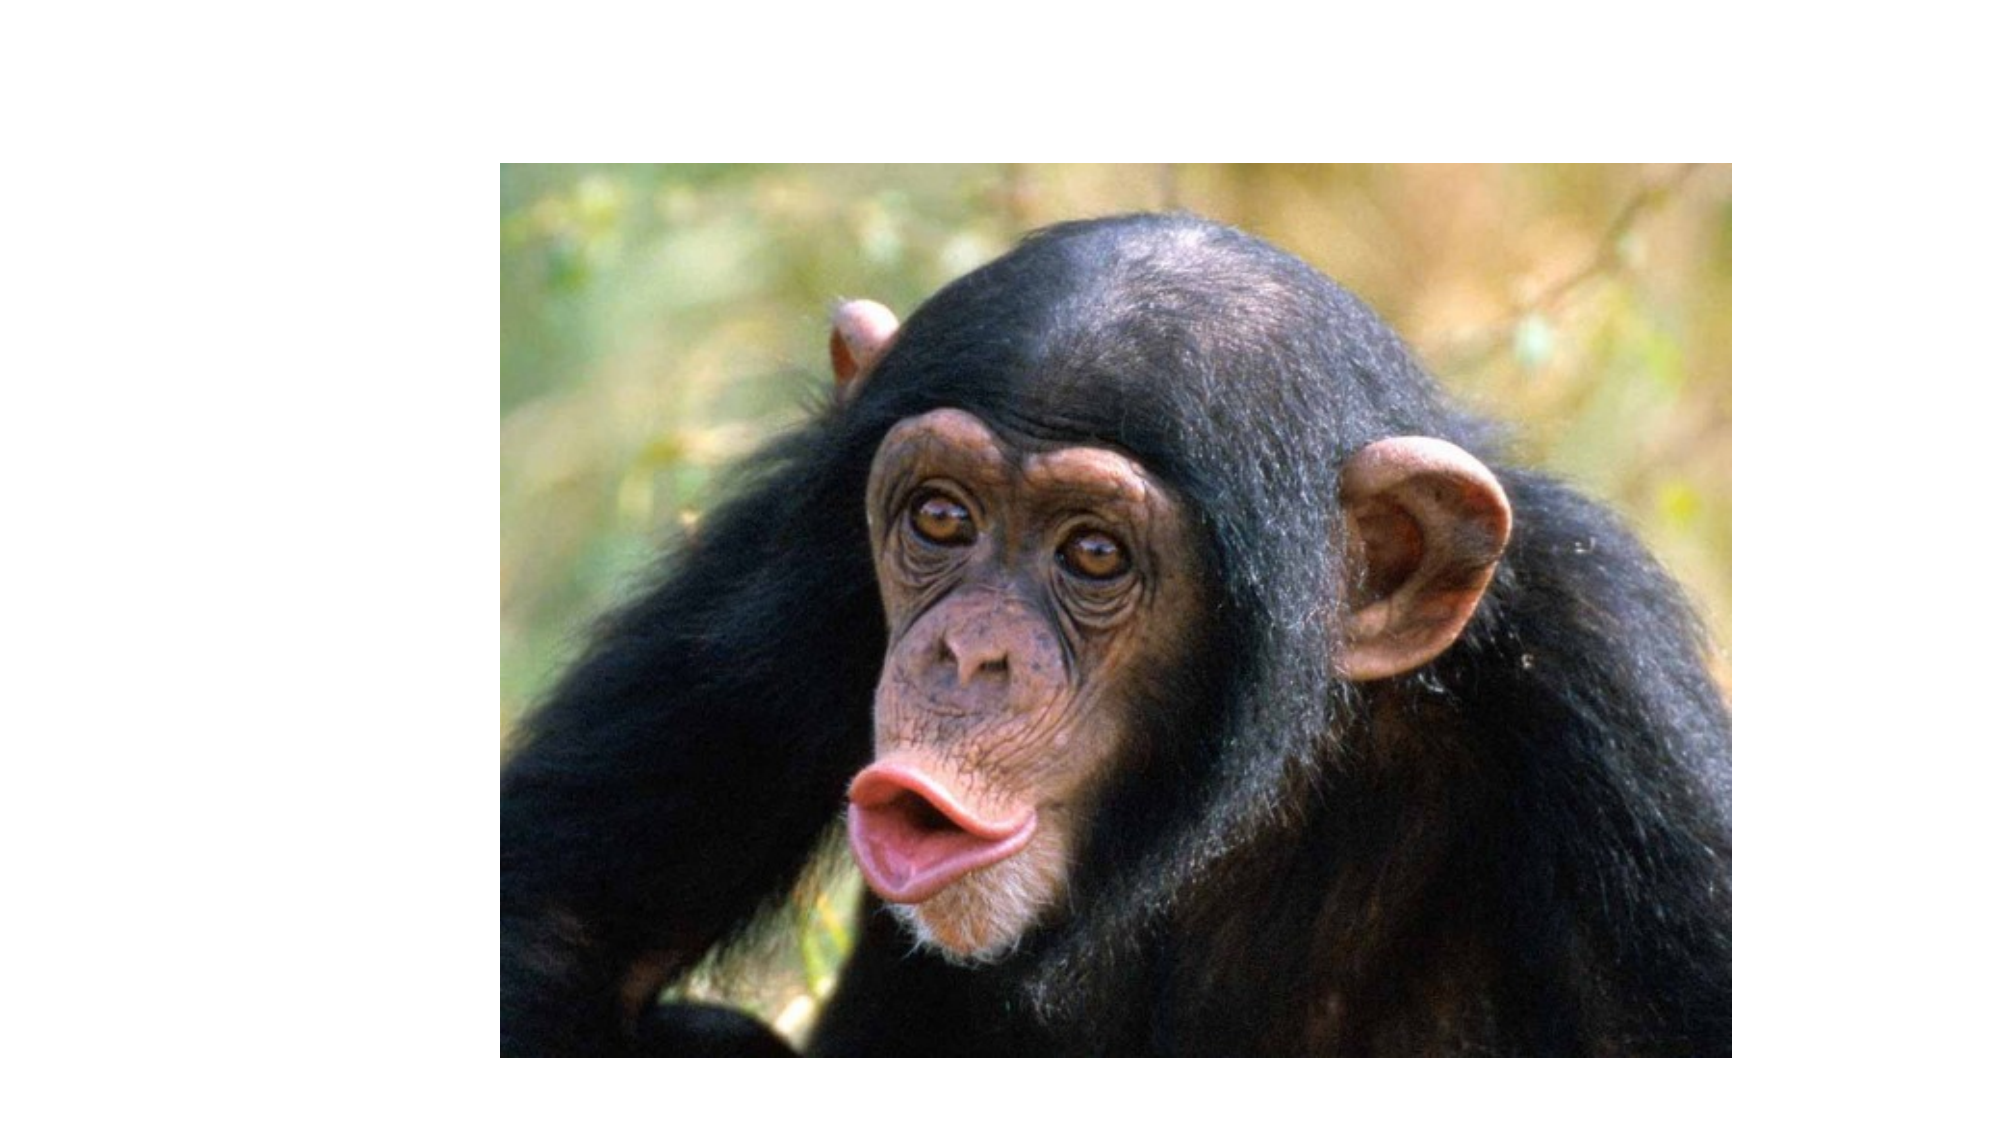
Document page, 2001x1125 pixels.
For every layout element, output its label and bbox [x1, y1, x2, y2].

picture [499, 163, 1732, 1058]
